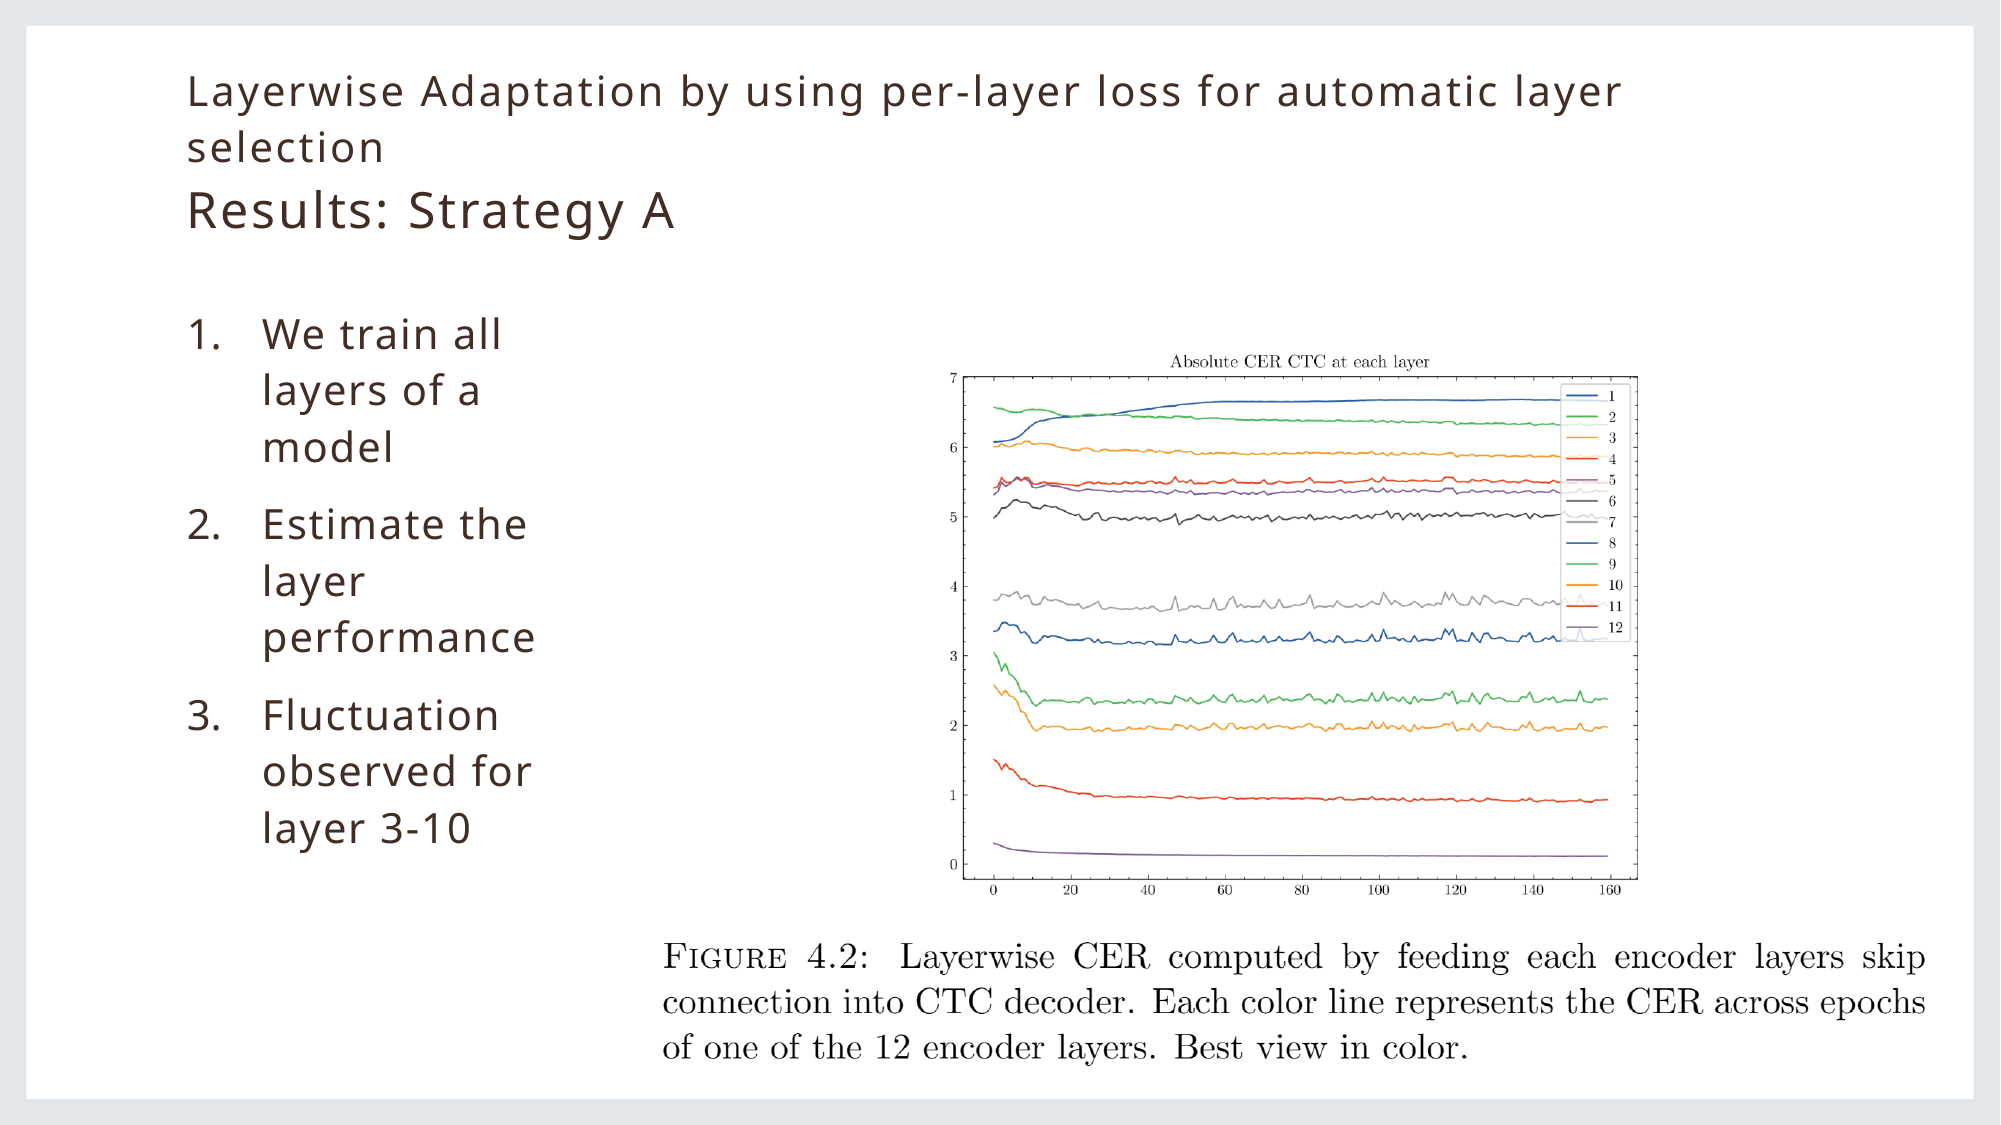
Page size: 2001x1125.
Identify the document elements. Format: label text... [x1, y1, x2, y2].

text_box Layerwise Adaptation by using per-layer loss for automatic layer selection Results: Strategy A [168, 140, 1832, 254]
picture [629, 339, 1954, 1090]
list We train all layers of a model Estimate the layer performance Fluctuation observed for layer 3-10 [168, 283, 621, 935]
